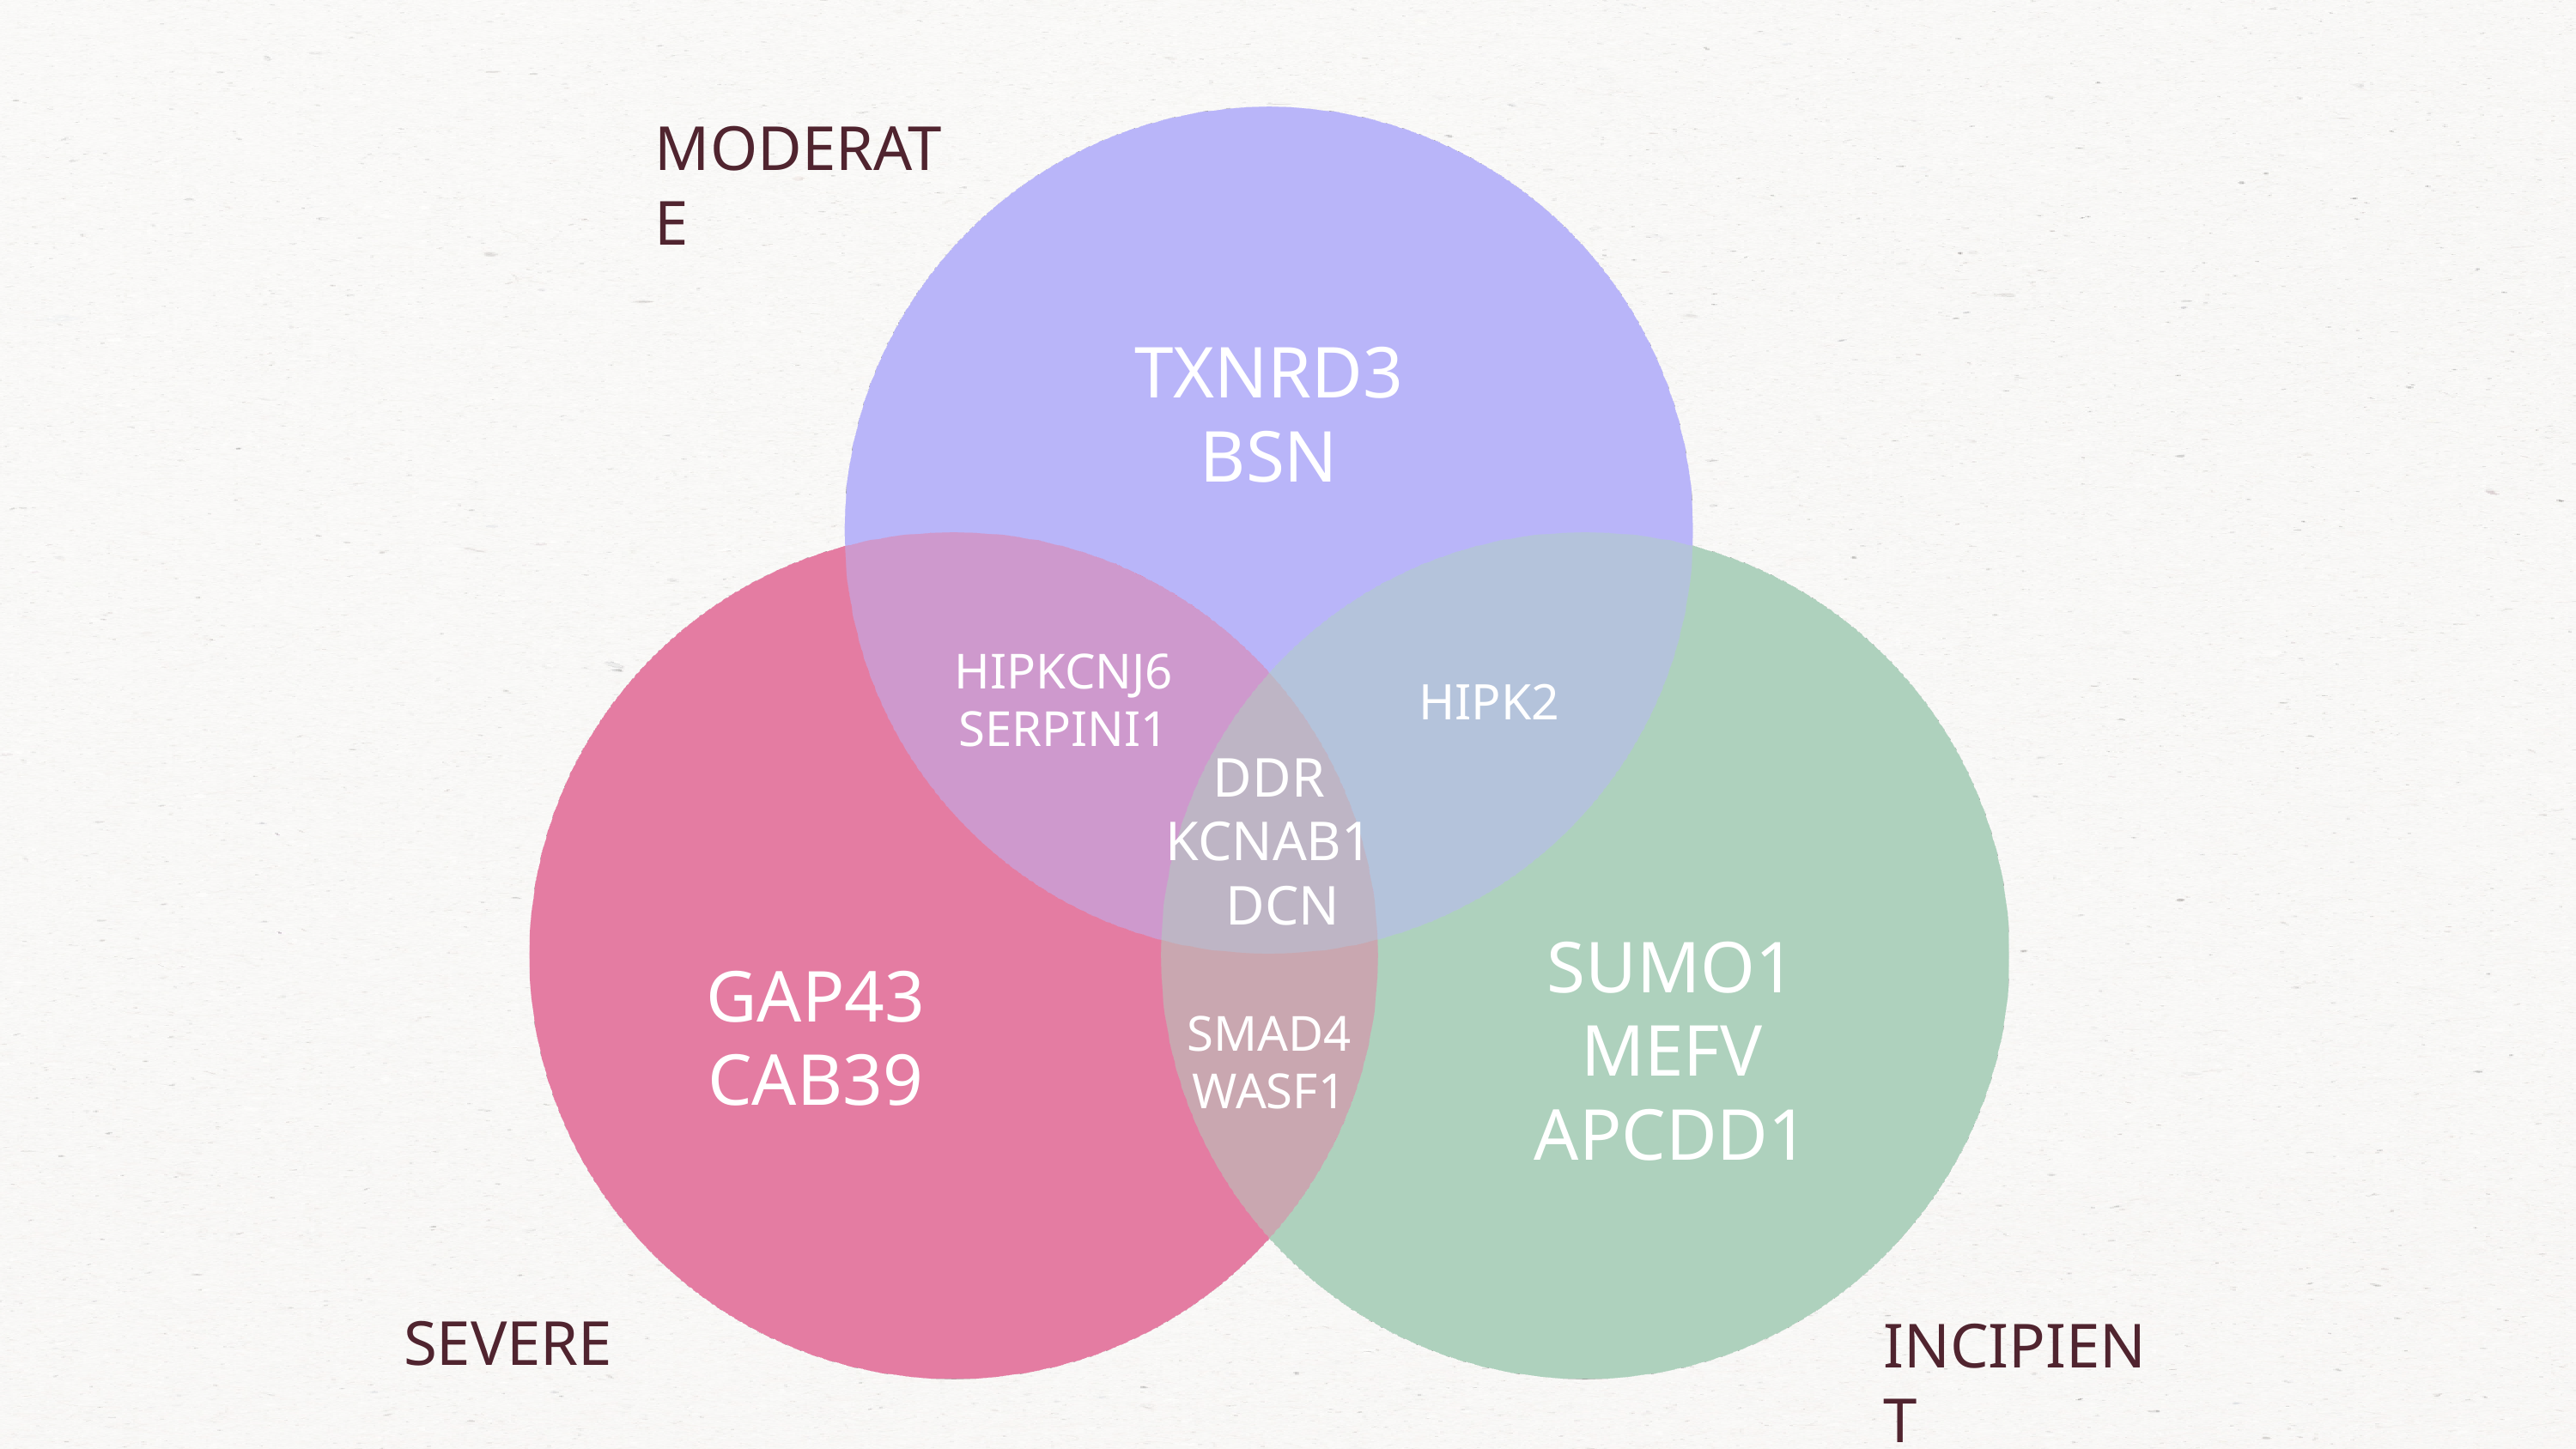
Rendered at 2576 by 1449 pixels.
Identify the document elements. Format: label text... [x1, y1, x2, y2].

text_box SMAD4 WASF1 [1021, 1003, 1517, 1119]
text_box [529, 106, 2009, 1379]
text_box SUMO1 MEFV APCDD1 [1423, 922, 1920, 1174]
text_box DDR KCNAB1 DCN [1021, 743, 1517, 936]
text_box MODERATE [654, 107, 954, 258]
text_box HIPK2 [1241, 671, 1738, 730]
text_box HIPKCNJ6 SERPINI1 [815, 640, 1312, 756]
text_box INCIPIENT [1883, 1305, 2172, 1449]
text_box GAP43 CAB39 [568, 952, 1064, 1120]
text_box [0, 0, 2576, 1449]
text_box SEVERE [404, 1302, 655, 1378]
text_box TXNRD3 BSN [1021, 328, 1517, 496]
